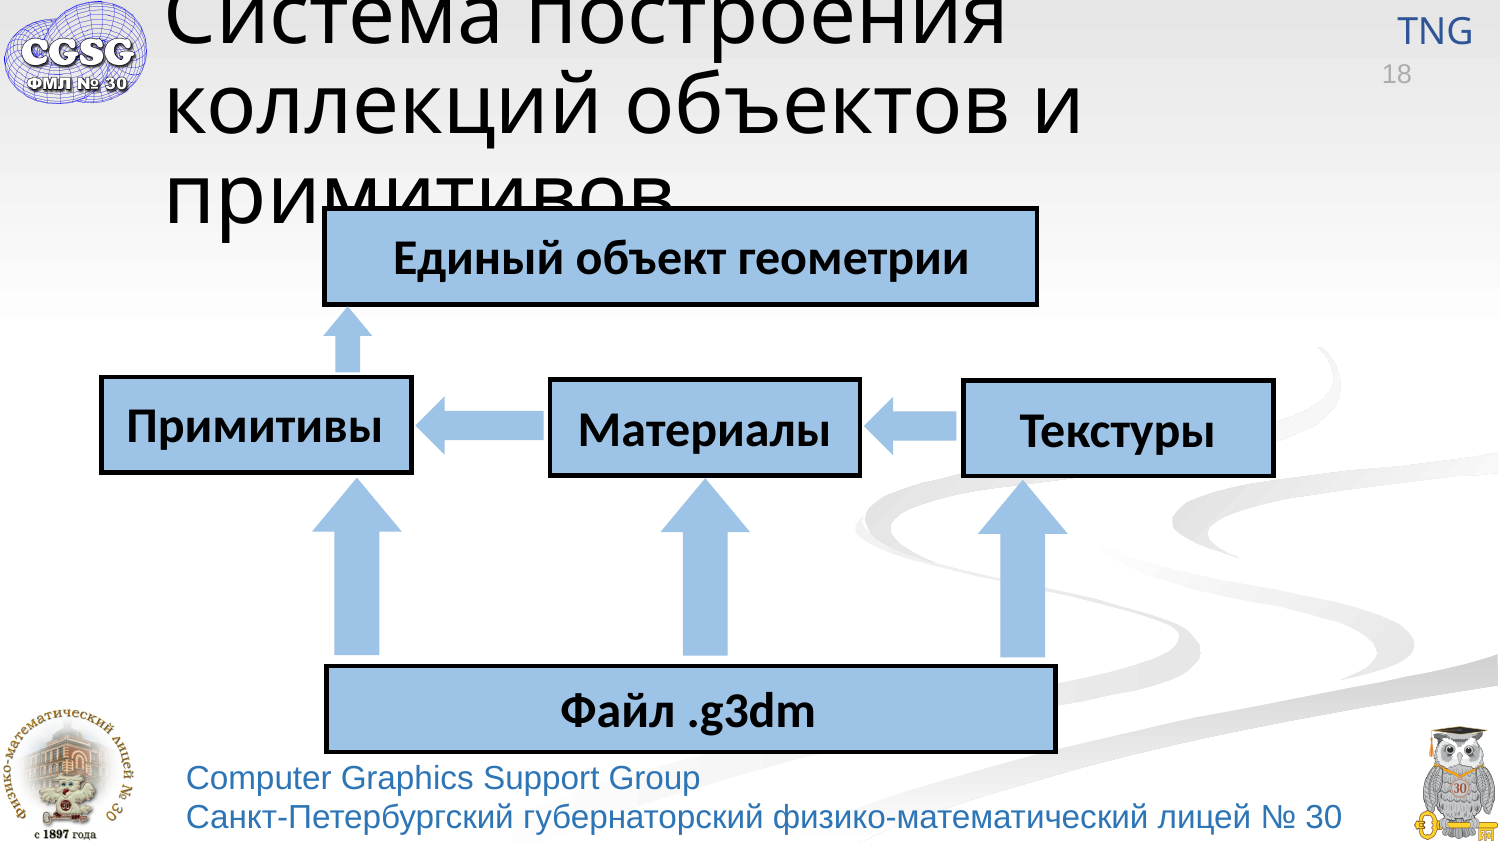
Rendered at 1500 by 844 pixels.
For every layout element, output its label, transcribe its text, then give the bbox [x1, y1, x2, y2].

text_box [309, 476, 405, 657]
text_box [549, 379, 861, 476]
text_box [323, 207, 1038, 305]
text_box [101, 376, 413, 474]
text_box Текстуры [968, 389, 1267, 465]
text_box Примитивы [105, 385, 405, 461]
text_box Файл .g3dm [352, 669, 1024, 745]
title Система построения коллекций объектов и примитивов [149, 6, 1397, 207]
picture [4, 1, 147, 104]
text_box [658, 476, 753, 657]
text_box Единый объект геометрии [345, 216, 1017, 292]
picture [1414, 726, 1498, 841]
text_box [413, 393, 545, 458]
picture [0, 686, 156, 844]
text_box [320, 304, 375, 374]
text_box [862, 394, 958, 458]
text_box [325, 665, 1056, 753]
text_box [962, 379, 1274, 477]
text_box [975, 478, 1070, 659]
text_box Материалы [555, 389, 854, 464]
